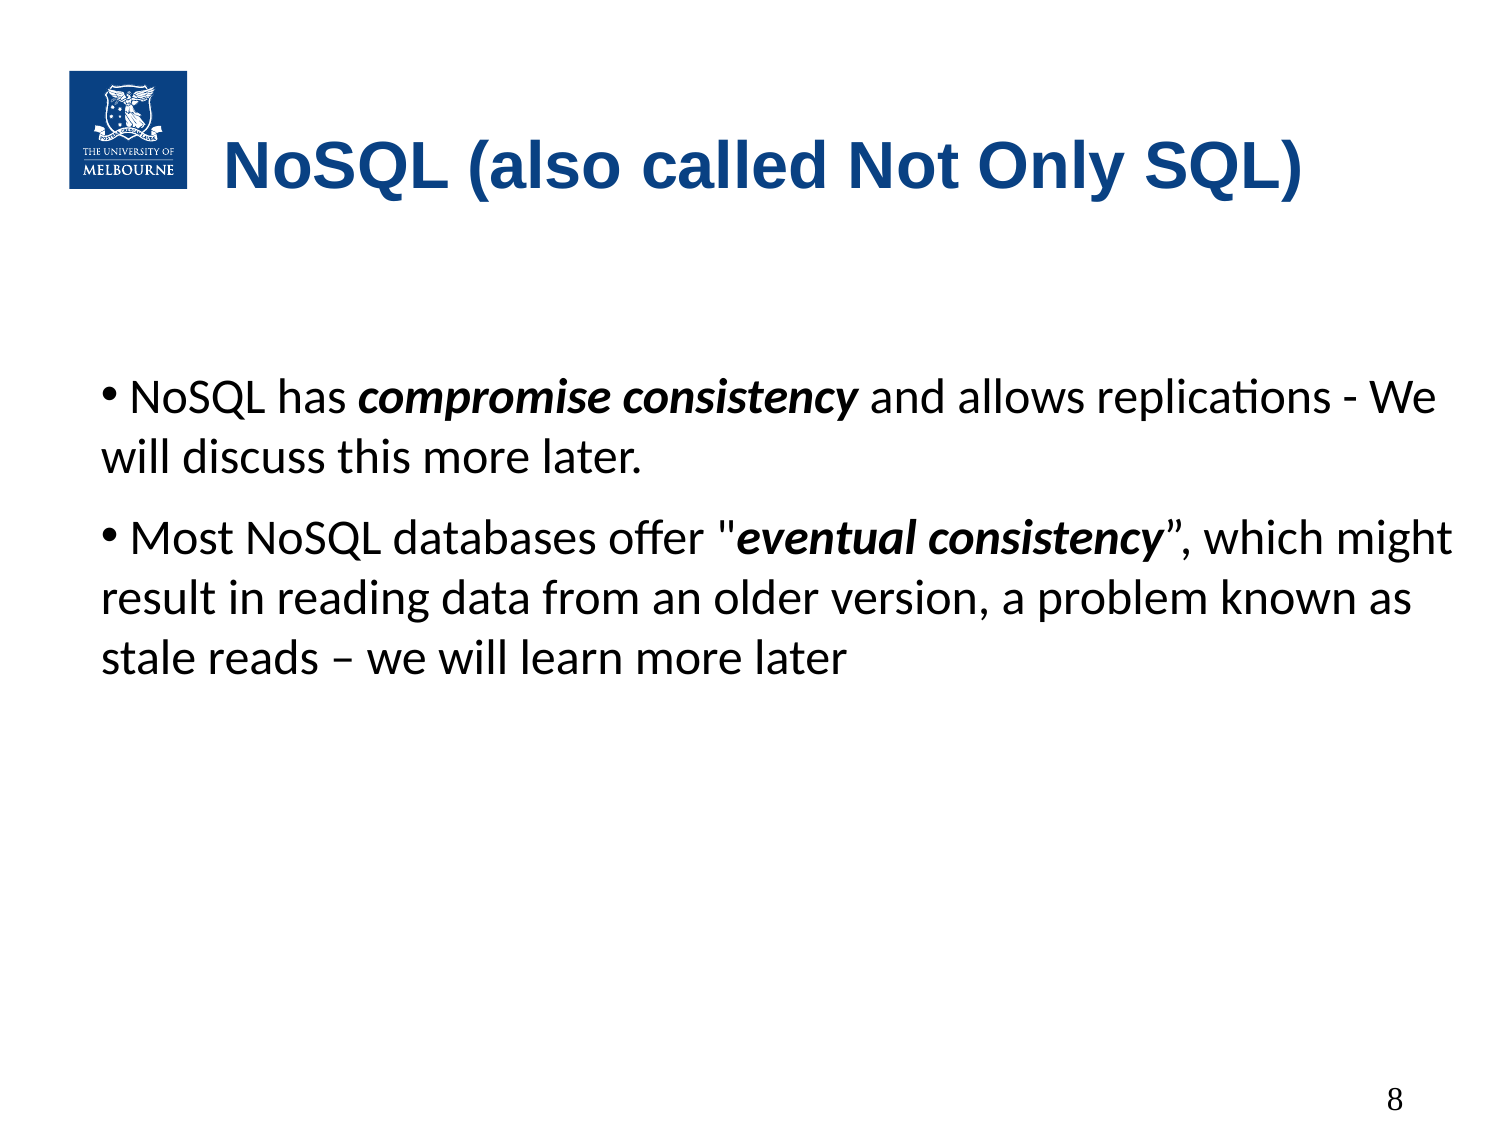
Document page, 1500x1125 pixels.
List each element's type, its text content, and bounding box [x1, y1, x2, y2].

list NoSQL has compromise consistency and allows replications - We will discuss this more later. Most NoSQL databases offer "eventual consistency”, which might result in reading data from an older version, a problem known as stale reads – we will learn more later [85, 274, 1471, 1125]
title NoSQL (also called Not Only SQL) [208, 64, 1443, 211]
